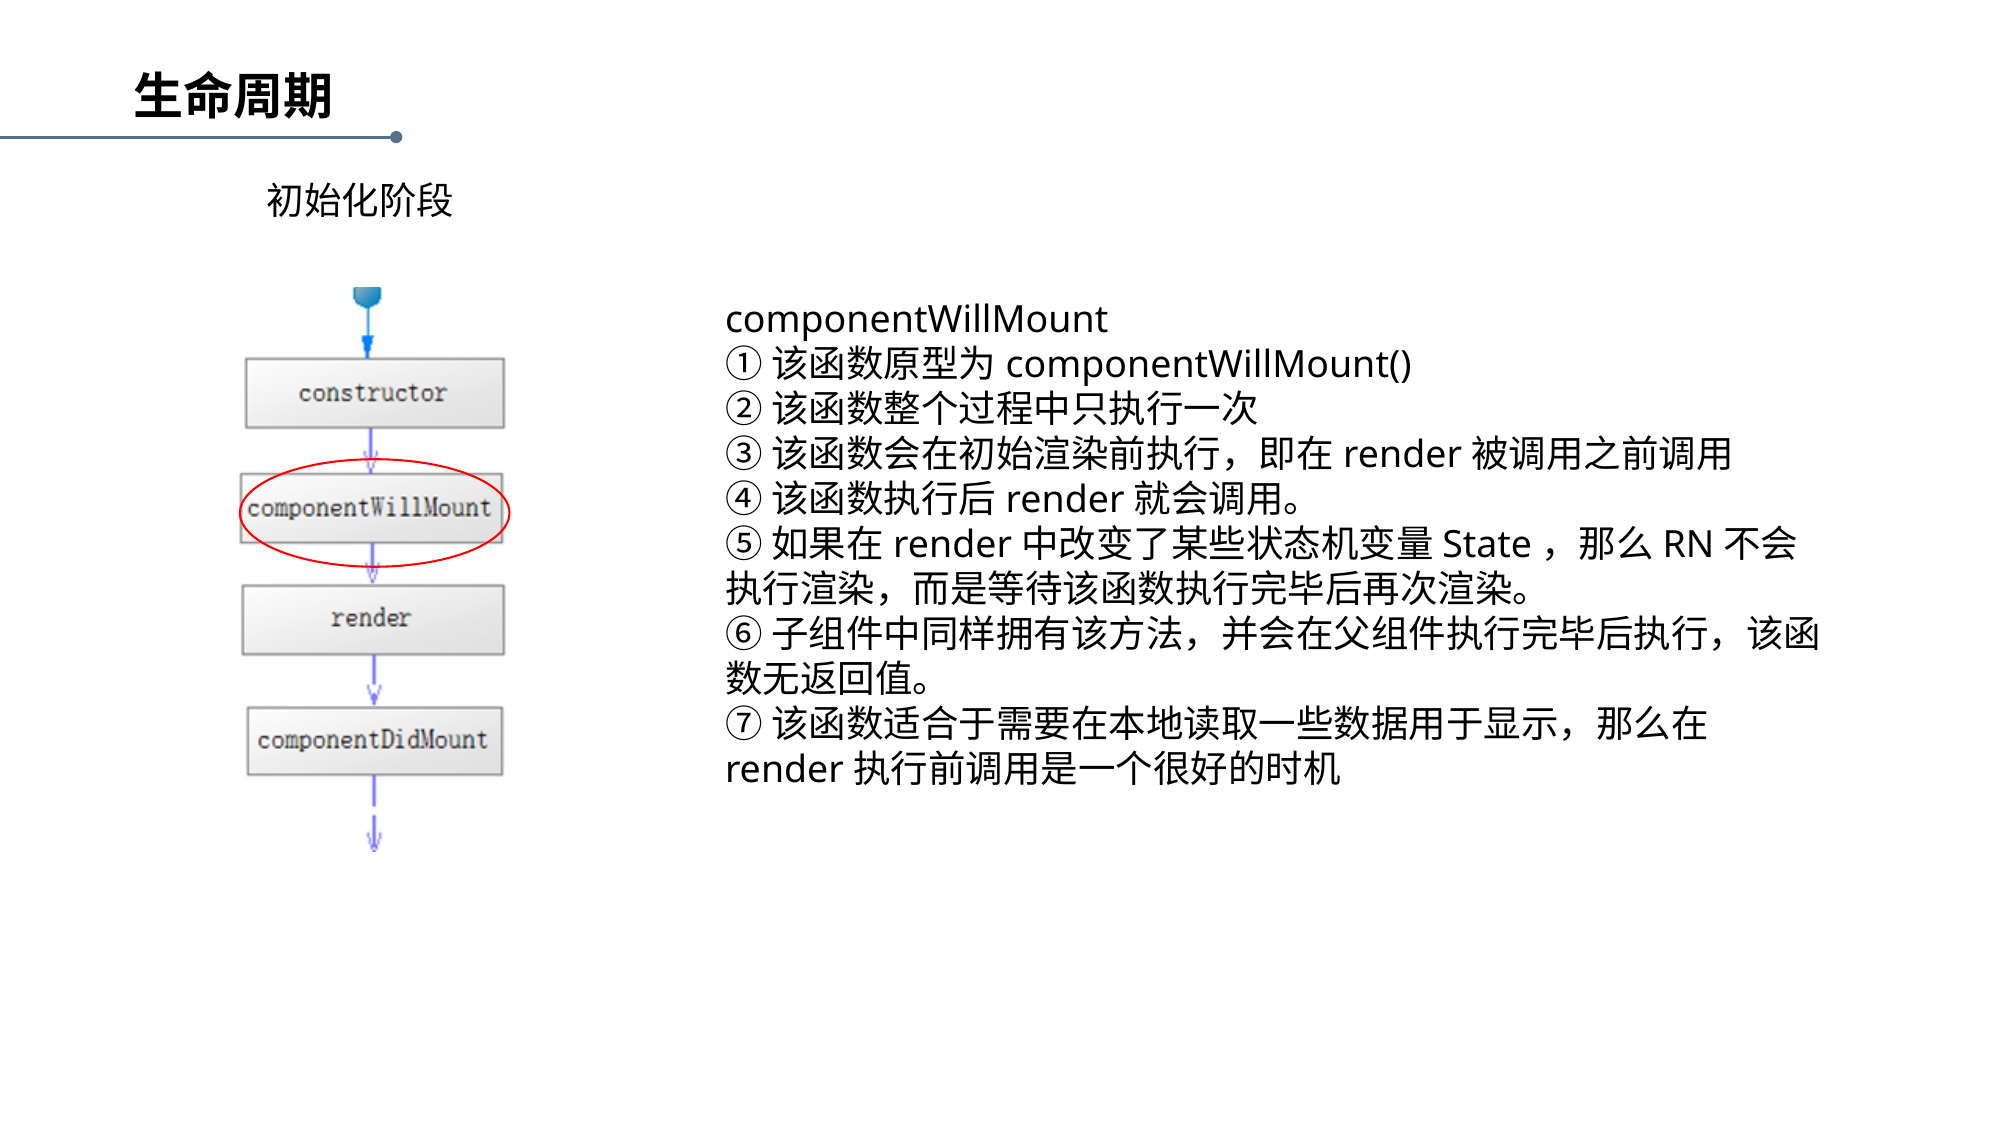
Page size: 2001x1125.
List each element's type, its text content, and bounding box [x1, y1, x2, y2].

text_box 生命周期 [118, 57, 439, 132]
text_box 初始化阶段 [251, 169, 510, 230]
text_box componentWillMount ①该函数原型为componentWillMount() ②该函数整个过程中只执行一次 ③该函数会在初始渲染前执行，即在render被调用之前调用 ④该函数执行后render就会调用。 ⑤如果在render中改变了某些状态机变量State，那么RN不会执行渲染，而是等待该函数执行完毕后再次渲染。 ⑥子组件中同样拥有该方法，并会在父组件执行完毕后执行，该函数无返回值。 ⑦该函数适合于需要在本地读取一些数据用于显示，那么在render执行前调用是一个很好的时机 [800, 287, 1840, 798]
picture [13, 287, 800, 852]
